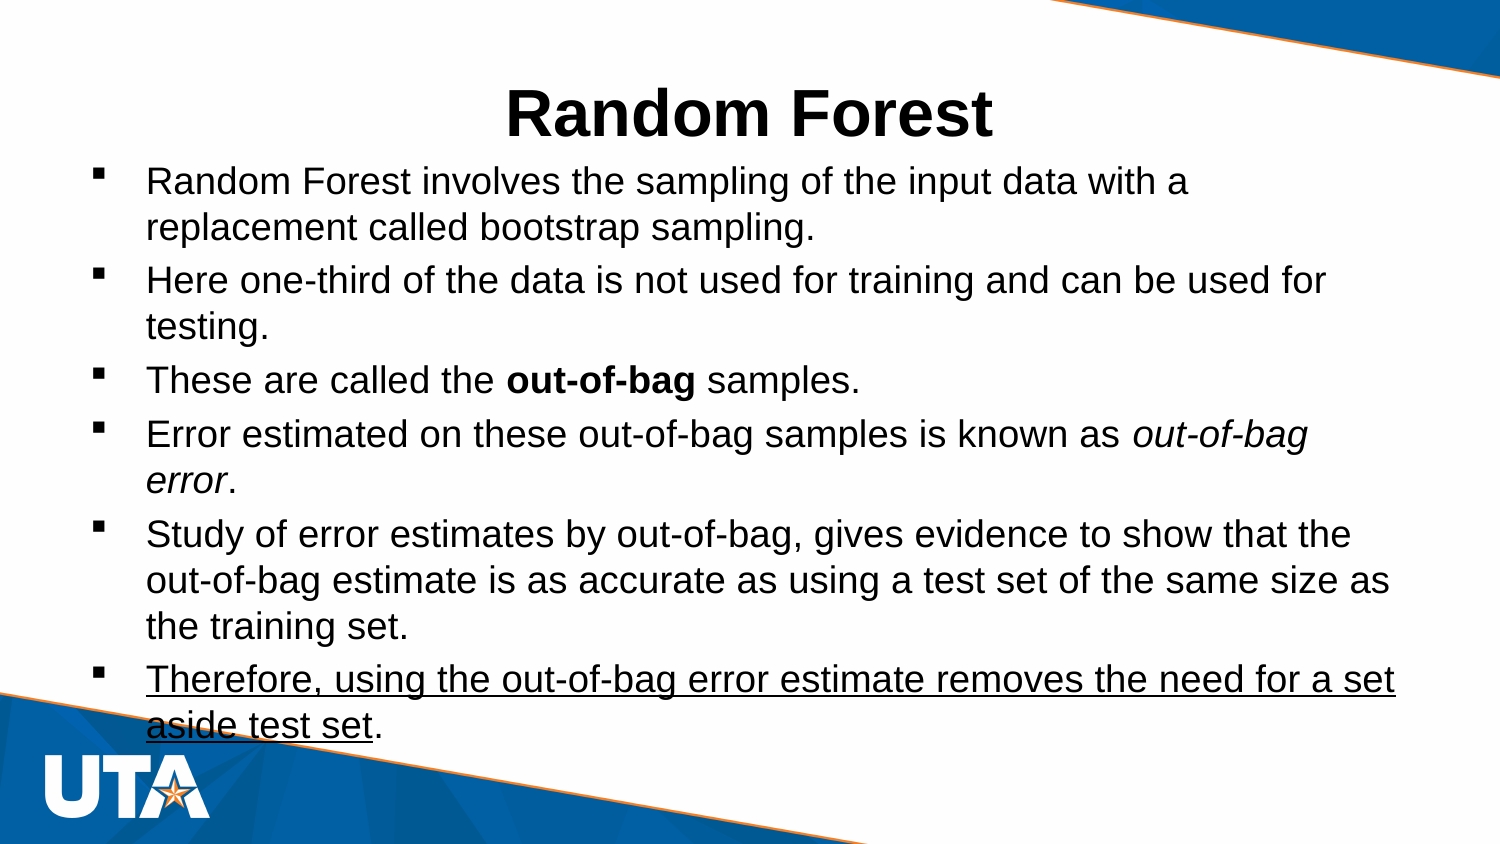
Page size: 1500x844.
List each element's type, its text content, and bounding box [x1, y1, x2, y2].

picture [0, 0, 1500, 844]
title Random Forest [75, 39, 1425, 148]
list Random Forest involves the sampling of the input data with a replacement called bootstrap sampling. Here one-third of the data is not used for training and can be used for testing. These are called the out-of-bag samples. Error estimated on these out-of-bag samples is known as out-of-bag error. Study of error estimates by out-of-bag, gives evidence to show that the out-of-bag estimate is as accurate as using a test set of the same size as the training set. Therefore, using the out-of-bag error estimate removes the need for a set aside test set. [75, 148, 1425, 757]
